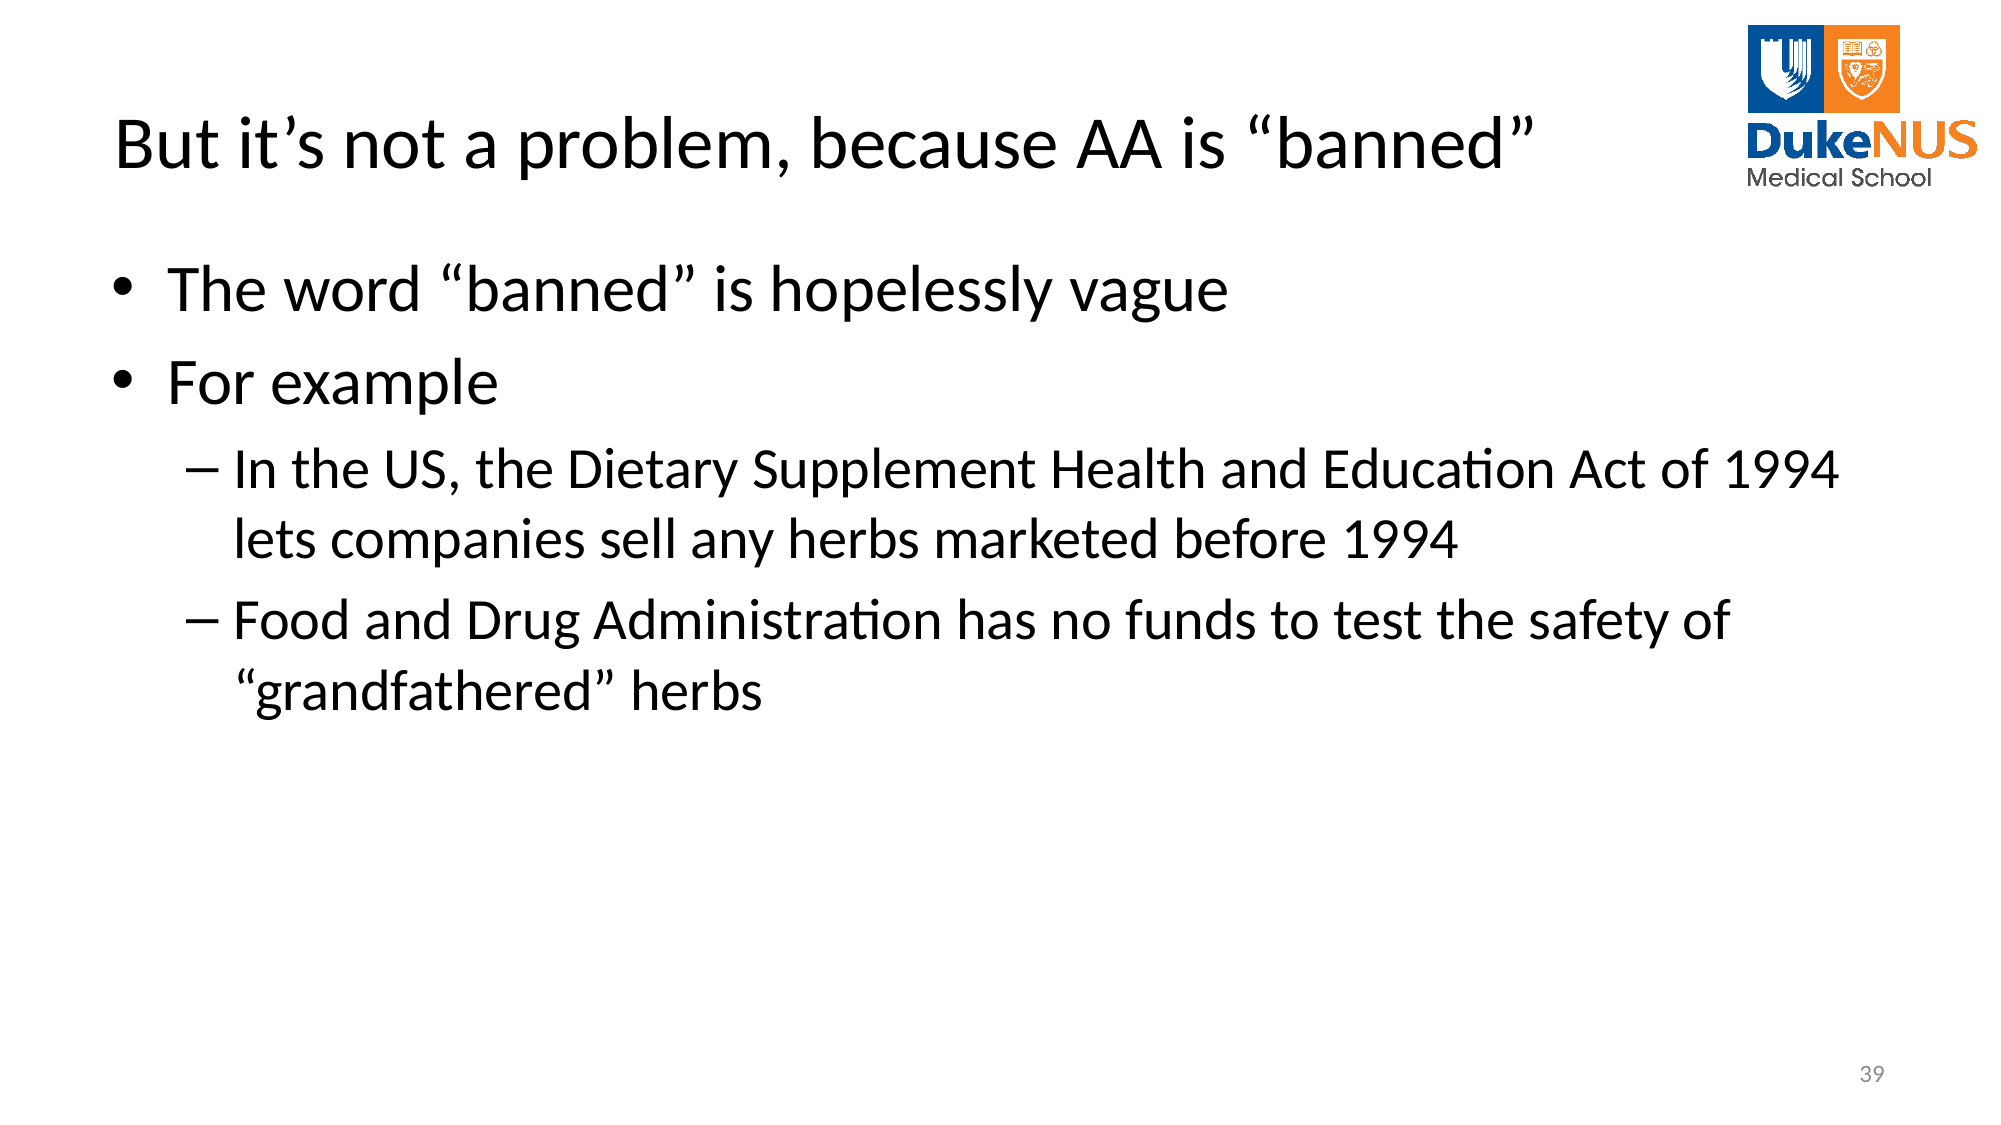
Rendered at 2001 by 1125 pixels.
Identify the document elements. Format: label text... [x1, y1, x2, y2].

slide_number 39 [1433, 1042, 1900, 1103]
picture [1737, 12, 1978, 189]
title But it’s not a problem, because AA is “banned” [99, 45, 1588, 233]
list The word “banned” is hopelessly vague For example In the US, the Dietary Supplement Health and Education Act of 1994 lets companies sell any herbs marketed before 1994 Food and Drug Administration has no funds to test the safety of “grandfathered” herbs [96, 237, 1897, 980]
